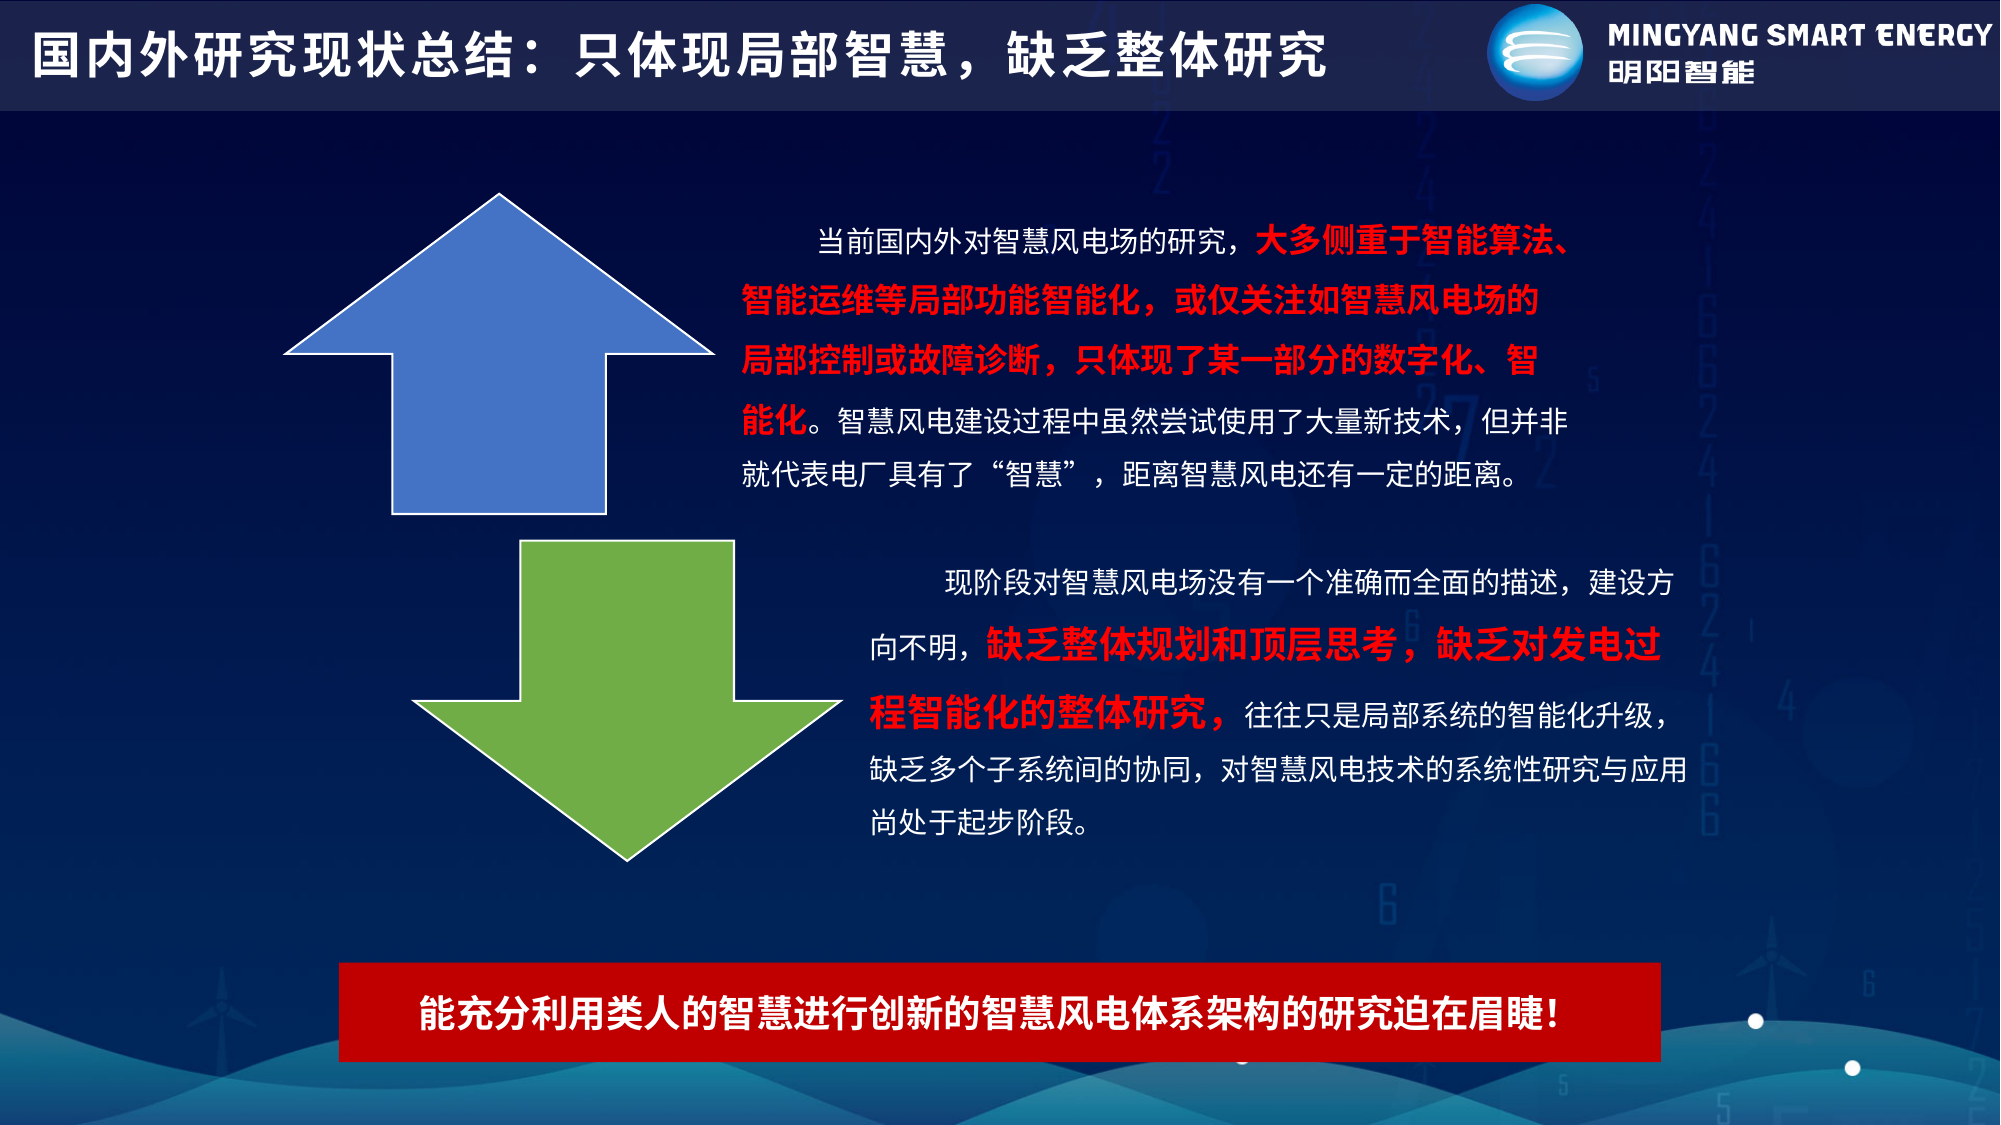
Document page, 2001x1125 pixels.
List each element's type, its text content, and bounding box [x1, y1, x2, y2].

picture [1795, 4, 1993, 101]
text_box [285, 193, 1715, 861]
picture [0, 111, 2000, 1125]
text_box 能充分利用类人的智慧进行创新的智慧风电体系架构的研究迫在眉睫！ [338, 962, 1661, 1063]
title 国内外研究现状总结：只体现局部智慧，缺乏整体研究 [14, 0, 1795, 107]
